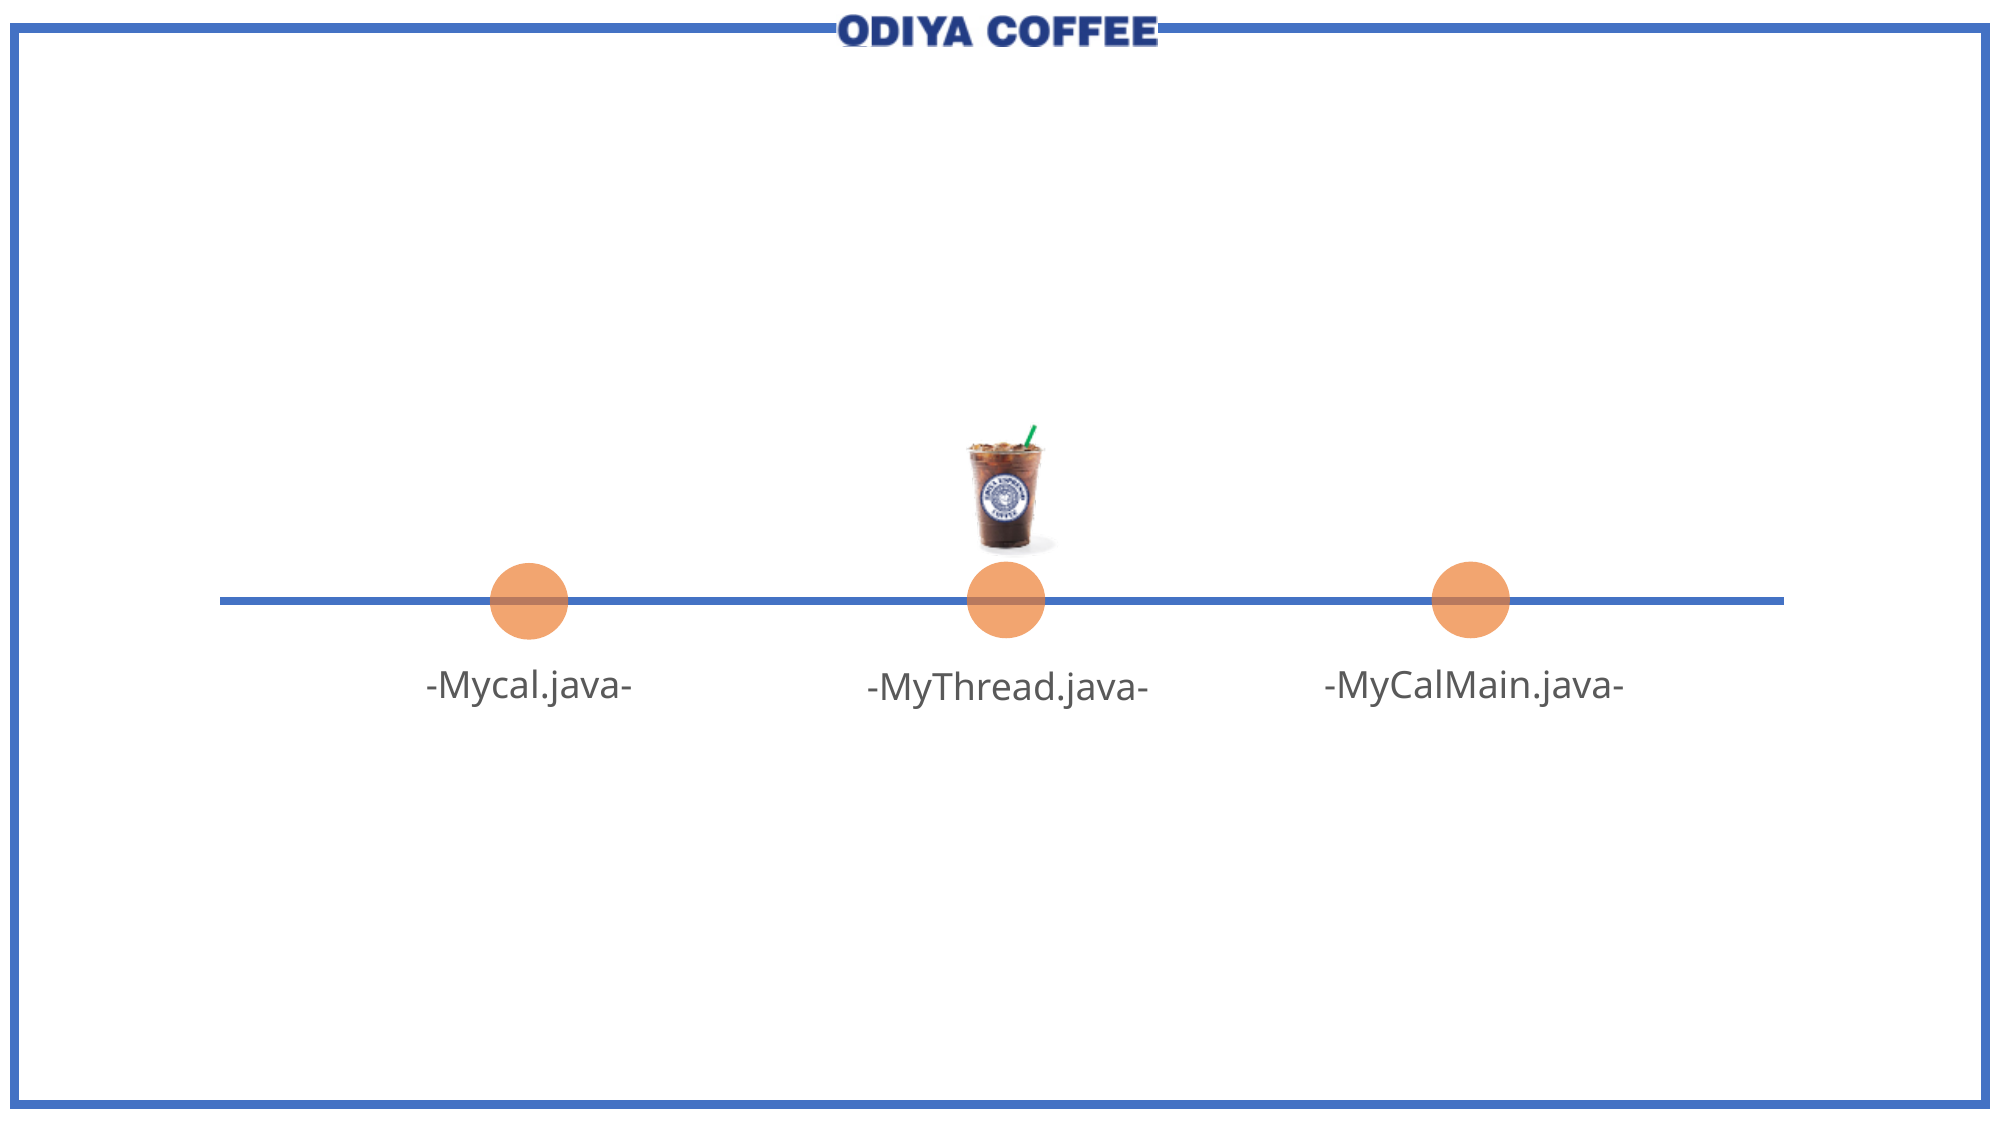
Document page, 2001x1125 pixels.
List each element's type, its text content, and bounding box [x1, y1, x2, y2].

text_box [1430, 602, 1511, 640]
text_box [965, 562, 1047, 601]
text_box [836, 13, 1158, 49]
text_box [1430, 560, 1511, 601]
text_box -Mycal.java- [341, 653, 717, 714]
text_box -MyThread.java- [820, 655, 1196, 716]
picture [929, 401, 1086, 562]
text_box [14, 27, 1986, 1105]
text_box [488, 602, 570, 641]
text_box [966, 602, 1047, 640]
text_box -MyCalMain.java- [1286, 653, 1662, 714]
text_box [488, 561, 570, 601]
